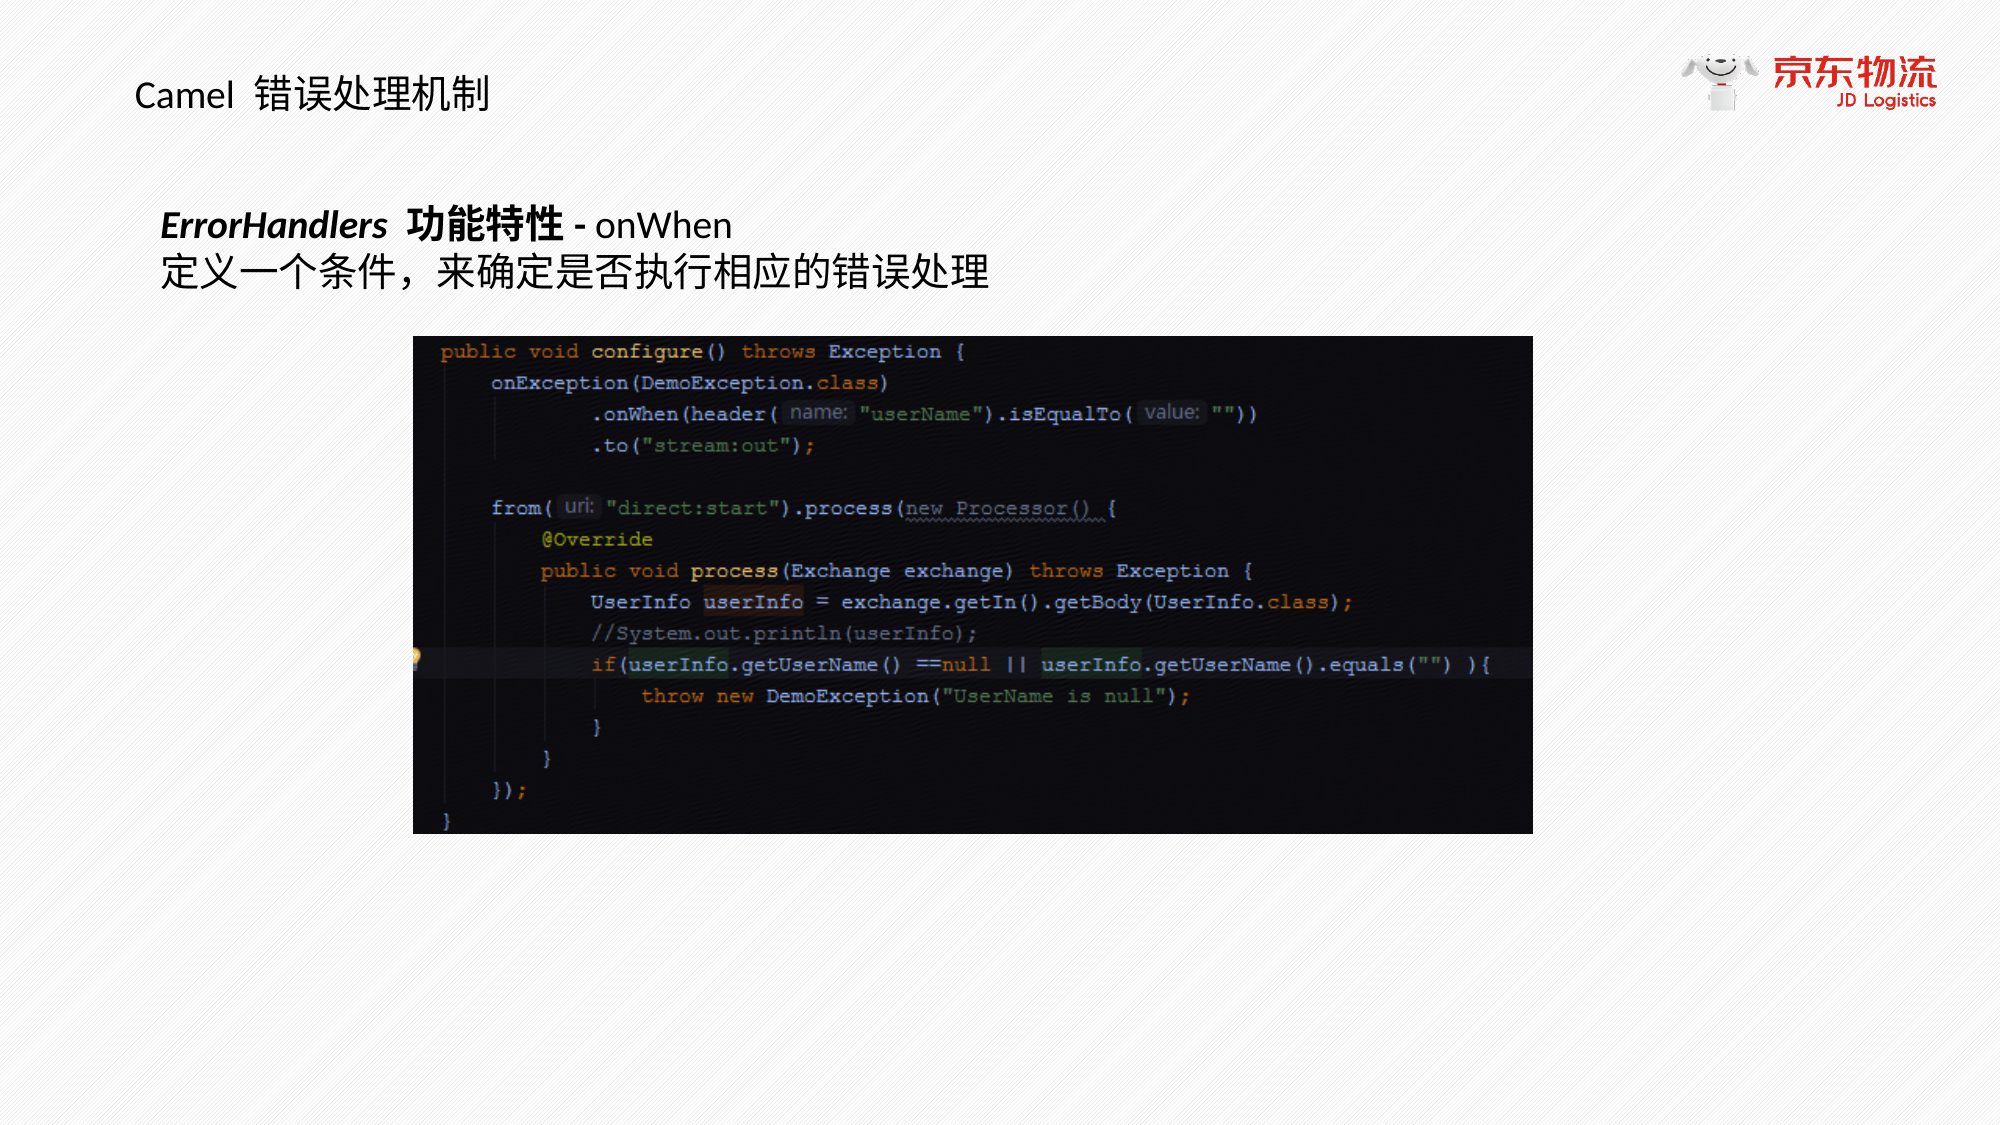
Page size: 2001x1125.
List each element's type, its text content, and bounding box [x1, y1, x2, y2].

picture [413, 336, 1533, 835]
text_box ErrorHandlers 功能特性- onWhen 定义一个条件，来确定是否执行相应的错误处理 [145, 191, 1767, 302]
picture [1665, 30, 1960, 133]
text_box Camel 错误处理机制 [120, 61, 506, 124]
